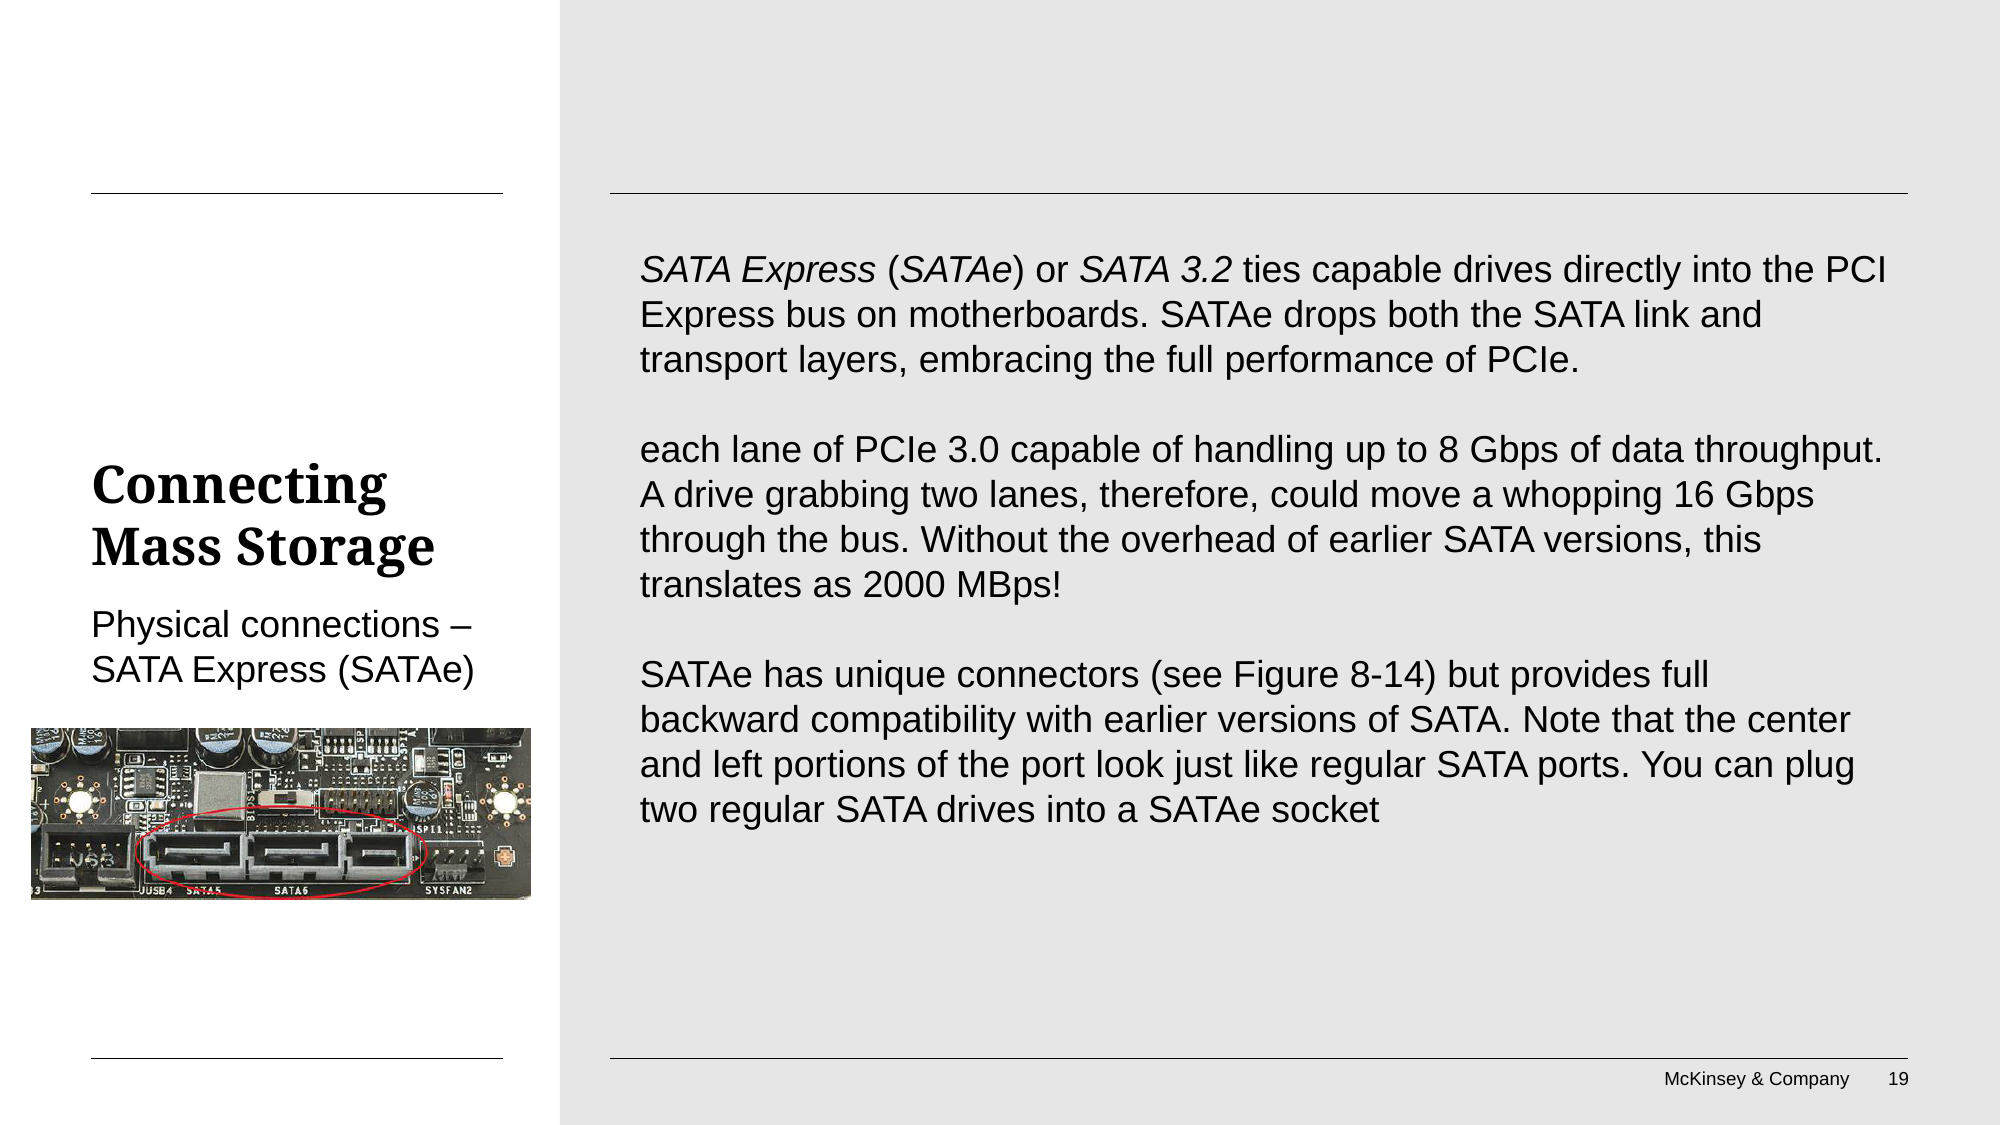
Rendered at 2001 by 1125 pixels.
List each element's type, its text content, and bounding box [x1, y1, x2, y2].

title Connecting Mass Storage [91, 450, 504, 577]
text_box SATA Express (SATAe) or SATA 3.2 ties capable drives directly into the PCI Express bus on motherboards. SATAe drops both the SATA link and transport layers, embracing the full performance of PCIe. each lane of PCIe 3.0 capable of handling up to 8 Gbps of data throughput. A drive grabbing two lanes, therefore, could move a whopping 16 Gbps through the bus. Without the overhead of earlier SATA versions, this translates as 2000 MBps! SATAe has unique connectors (see Figure 8-14) but provides full backward compatibility with earlier versions of SATA. Note that the center and left portions of the port look just like regular SATA ports. You can plug two regular SATA drives into a SATAe socket [625, 237, 1909, 838]
picture [25, 723, 535, 903]
subtitle Physical connections – SATA Express (SATAe) [91, 600, 504, 692]
text_box [625, 234, 1932, 666]
